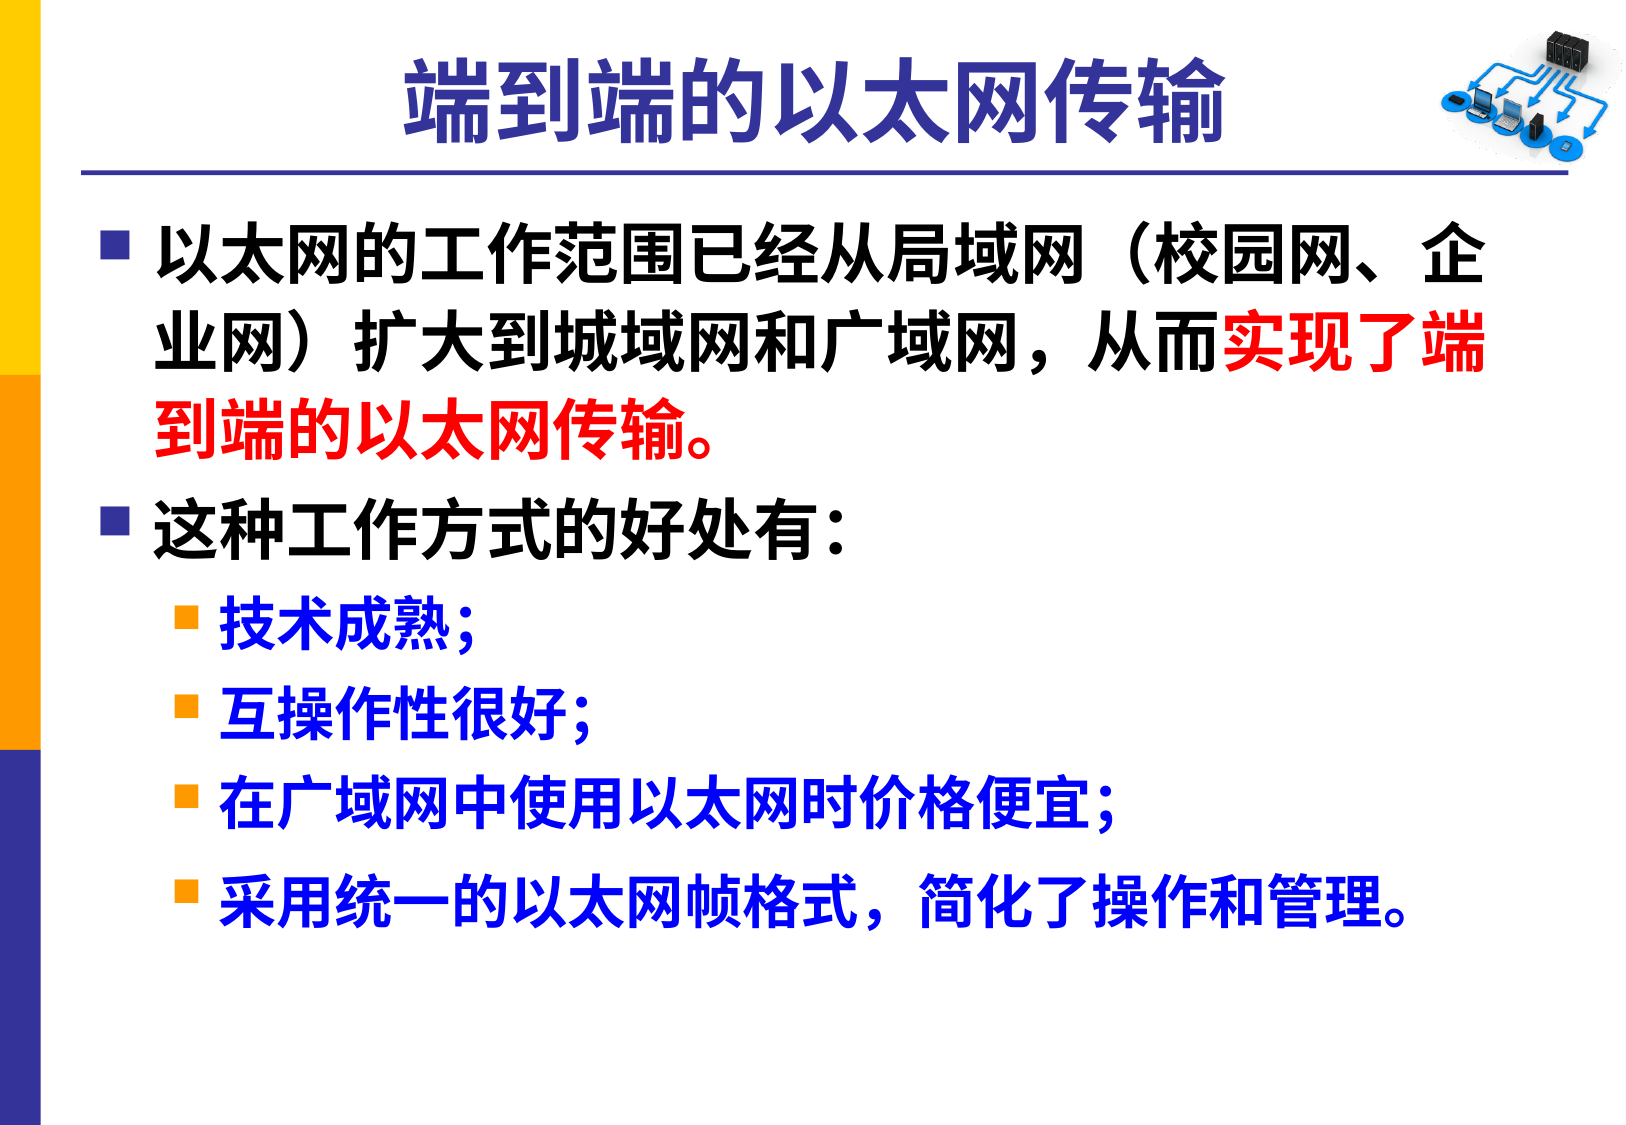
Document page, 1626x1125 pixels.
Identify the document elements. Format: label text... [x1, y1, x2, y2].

list 以太网的工作范围已经从局域网（校园网、企业网）扩大到城域网和广域网，从而实现了端到端的以太网传输。 这种工作方式的好处有： 技术成熟； 互操作性很好； 在广域网中使用以太网时价格便宜； 采用统一的以太网帧格式，简化了操作和管理。 [81, 196, 1569, 1006]
title 端到端的以太网传输 [81, 30, 1569, 161]
picture [1438, 30, 1624, 165]
